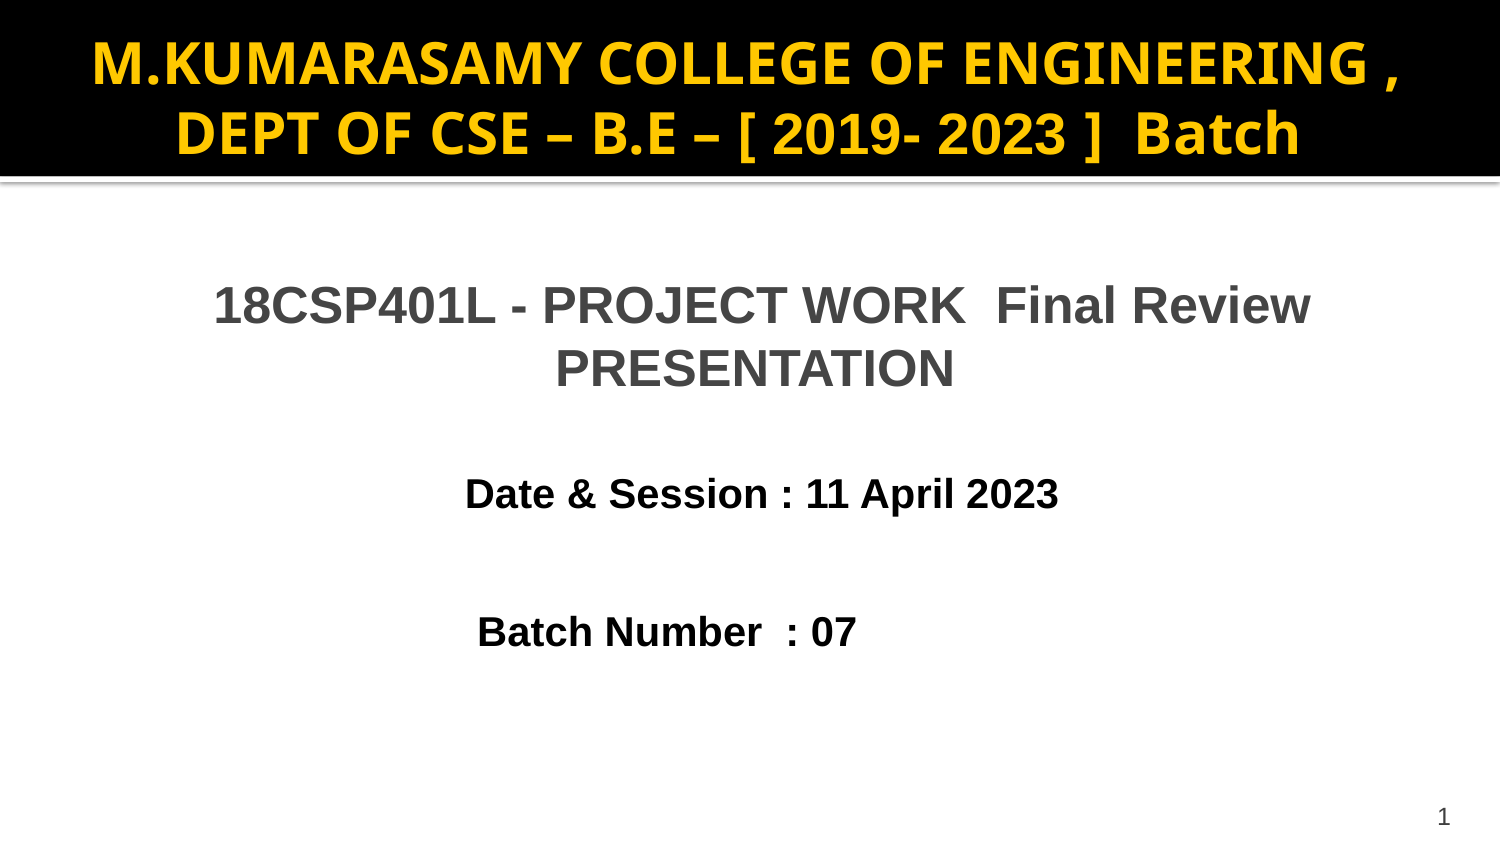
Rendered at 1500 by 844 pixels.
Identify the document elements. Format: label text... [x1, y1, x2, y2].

slide_number 1 [1345, 796, 1467, 831]
text_box Batch Number : 07 [462, 596, 1225, 662]
title M.KUMARASAMY COLLEGE OF ENGINEERING , DEPT OF CSE – B.E – [ 2019- 2023 ] Batch [75, 18, 1425, 173]
text_box Date & Session : 11 April 2023 [450, 459, 1225, 525]
footer 18CSP401L - PROJECT WORK Final Review PRESENTATION [125, 184, 1400, 397]
